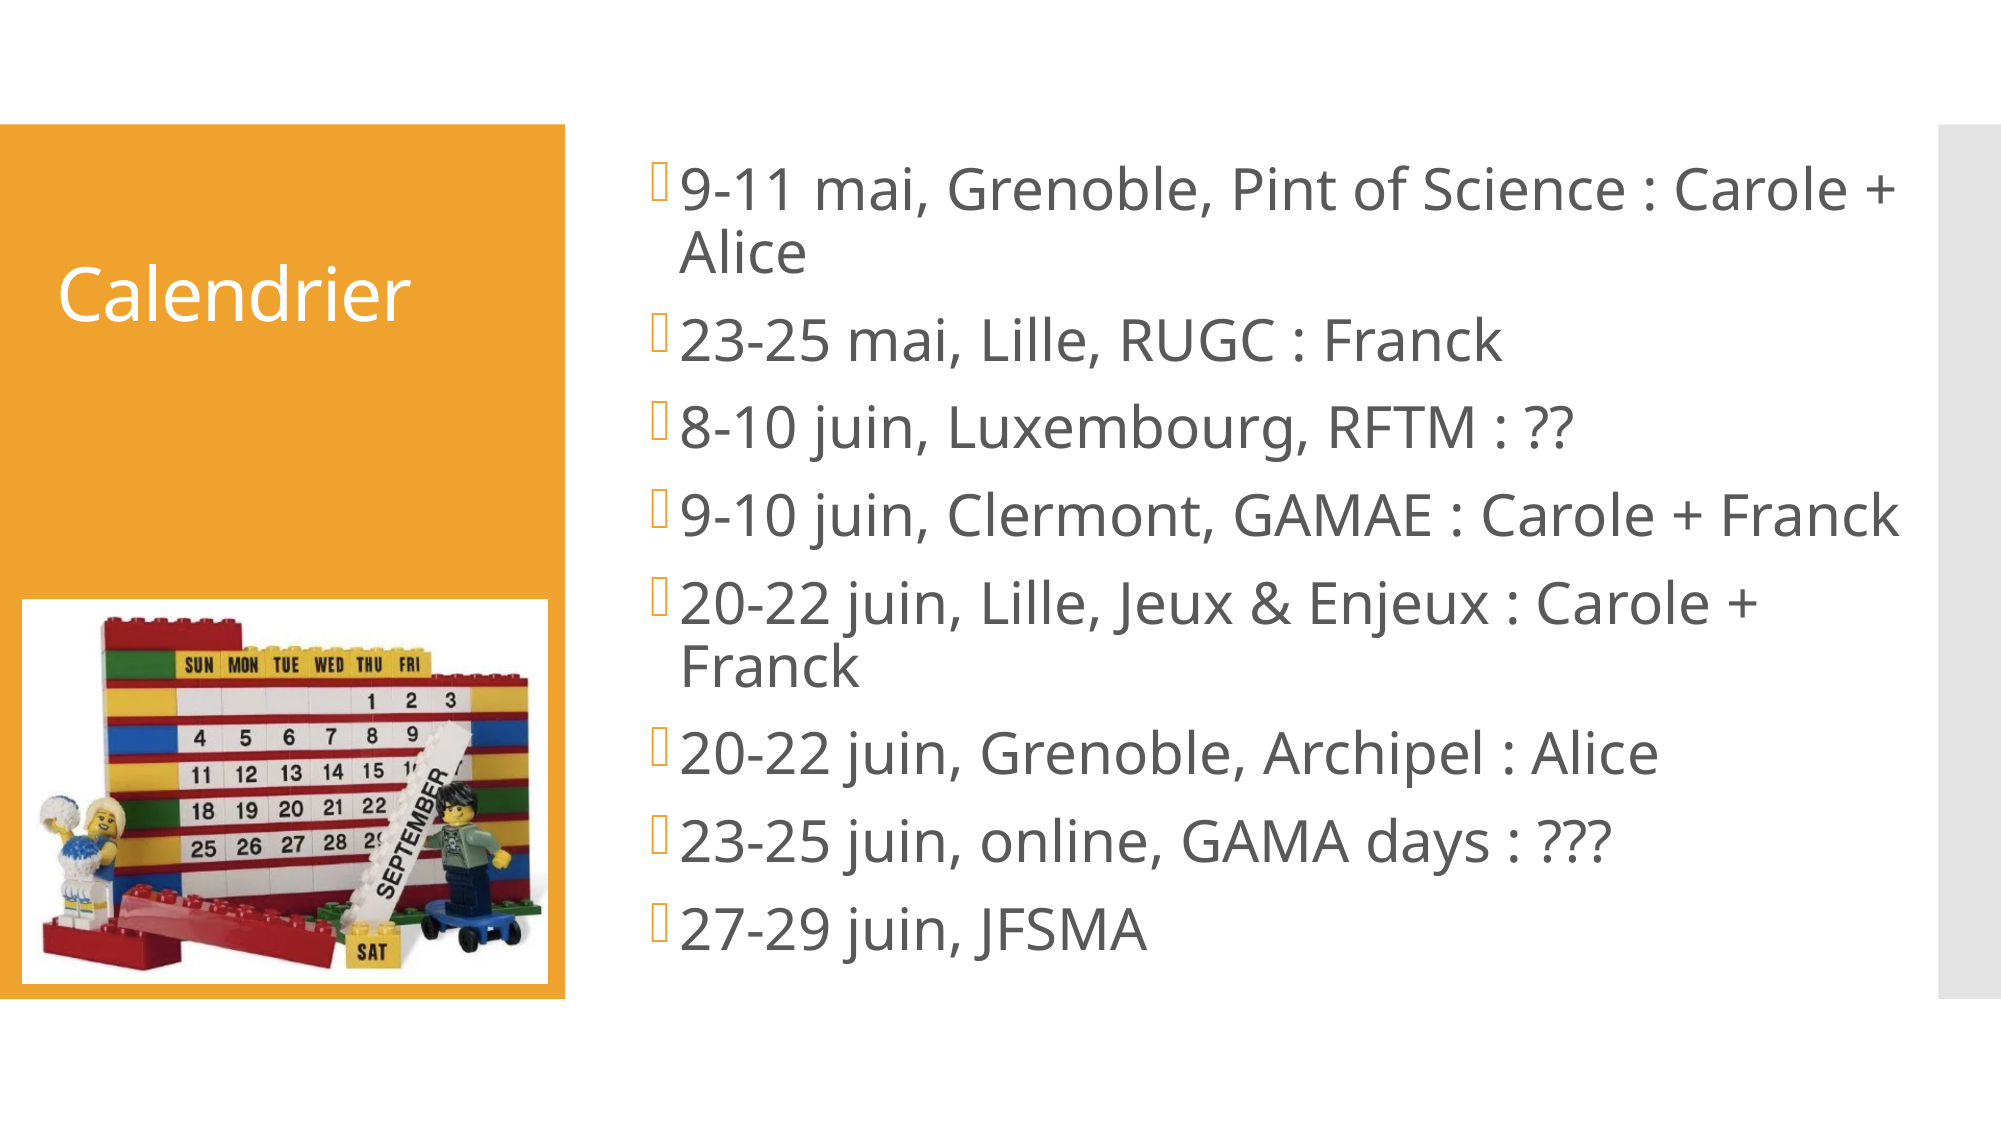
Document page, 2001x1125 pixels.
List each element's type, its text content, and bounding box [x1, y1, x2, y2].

picture [22, 599, 549, 984]
title Calendrier [41, 184, 525, 411]
list 9-11 mai, Grenoble, Pint of Science : Carole + Alice 23-25 mai, Lille, RUGC : Franck 8-10 juin, Luxembourg, RFTM : ?? 9-10 juin, Clermont, GAMAE : Carole + Franck 20-22 juin, Lille, Jeux & Enjeux : Carole + Franck 20-22 juin, Grenoble, Archipel : Alice 23-25 juin, online, GAMA days : ??? 27-29 juin, JFSMA [634, 141, 1934, 982]
